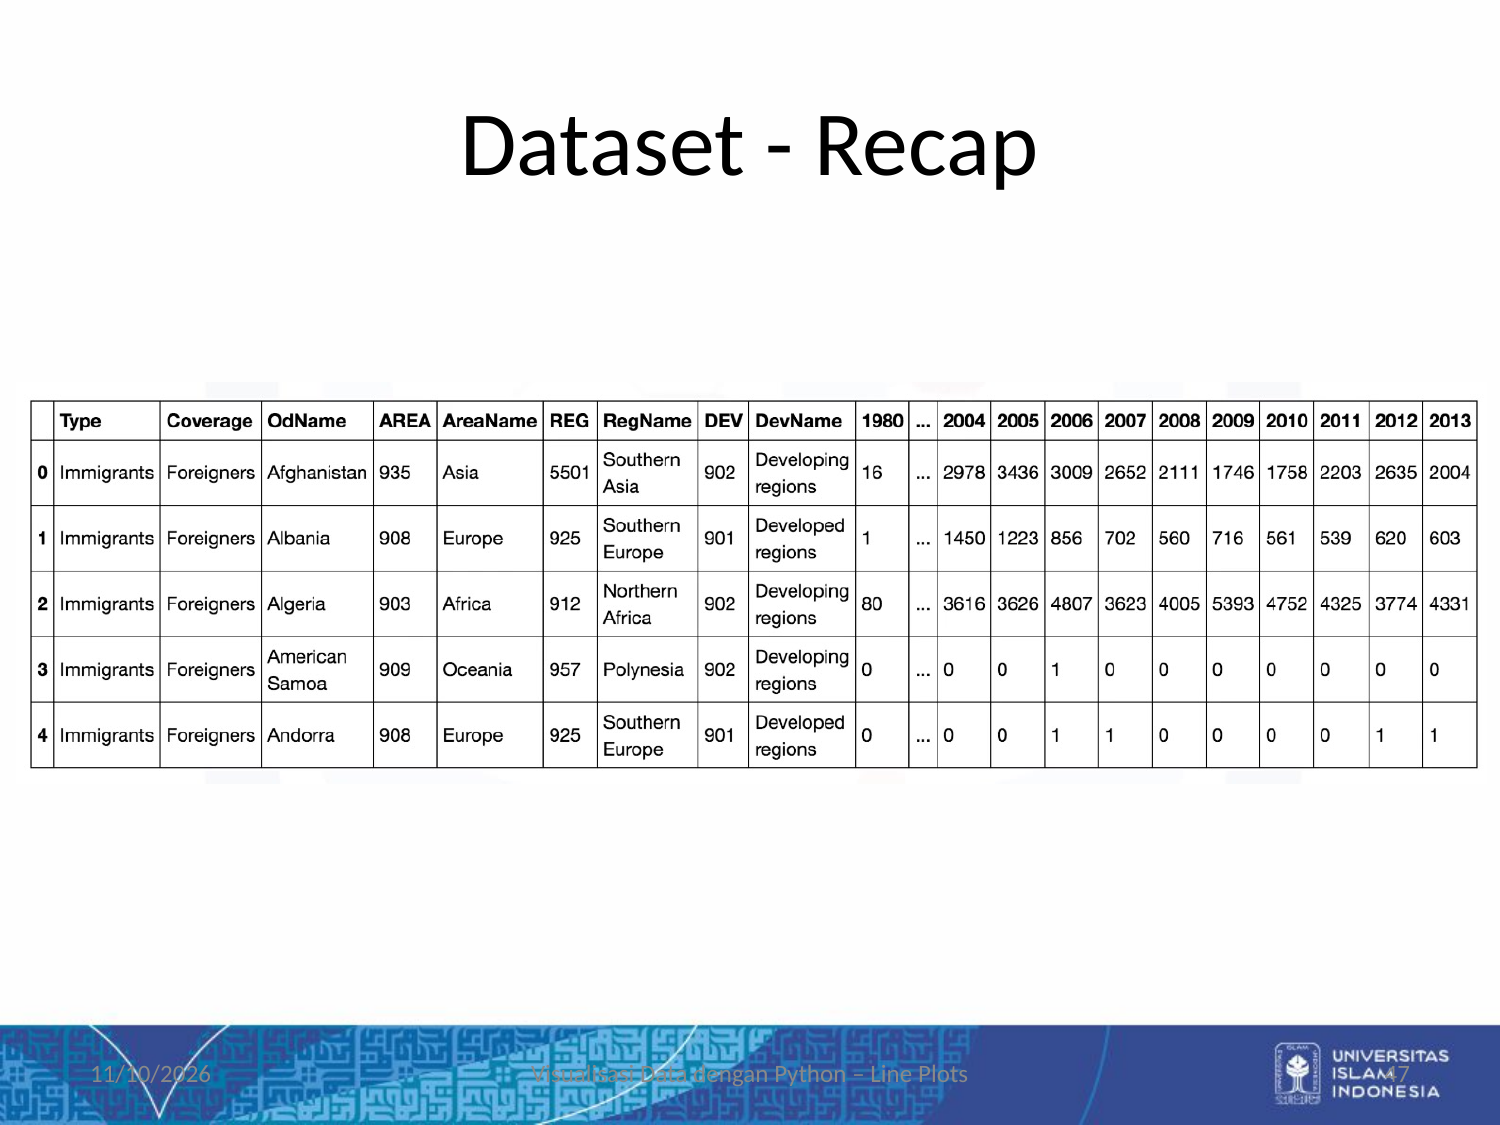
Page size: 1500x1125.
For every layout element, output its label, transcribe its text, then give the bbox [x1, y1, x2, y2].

title Dataset - Recap [75, 45, 1425, 233]
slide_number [75, 1042, 425, 1103]
picture [0, 0, 1500, 1125]
footer Visualisasi Data dengan Python – Line Plots [512, 1042, 988, 1103]
slide_number 47 [1074, 1042, 1425, 1103]
